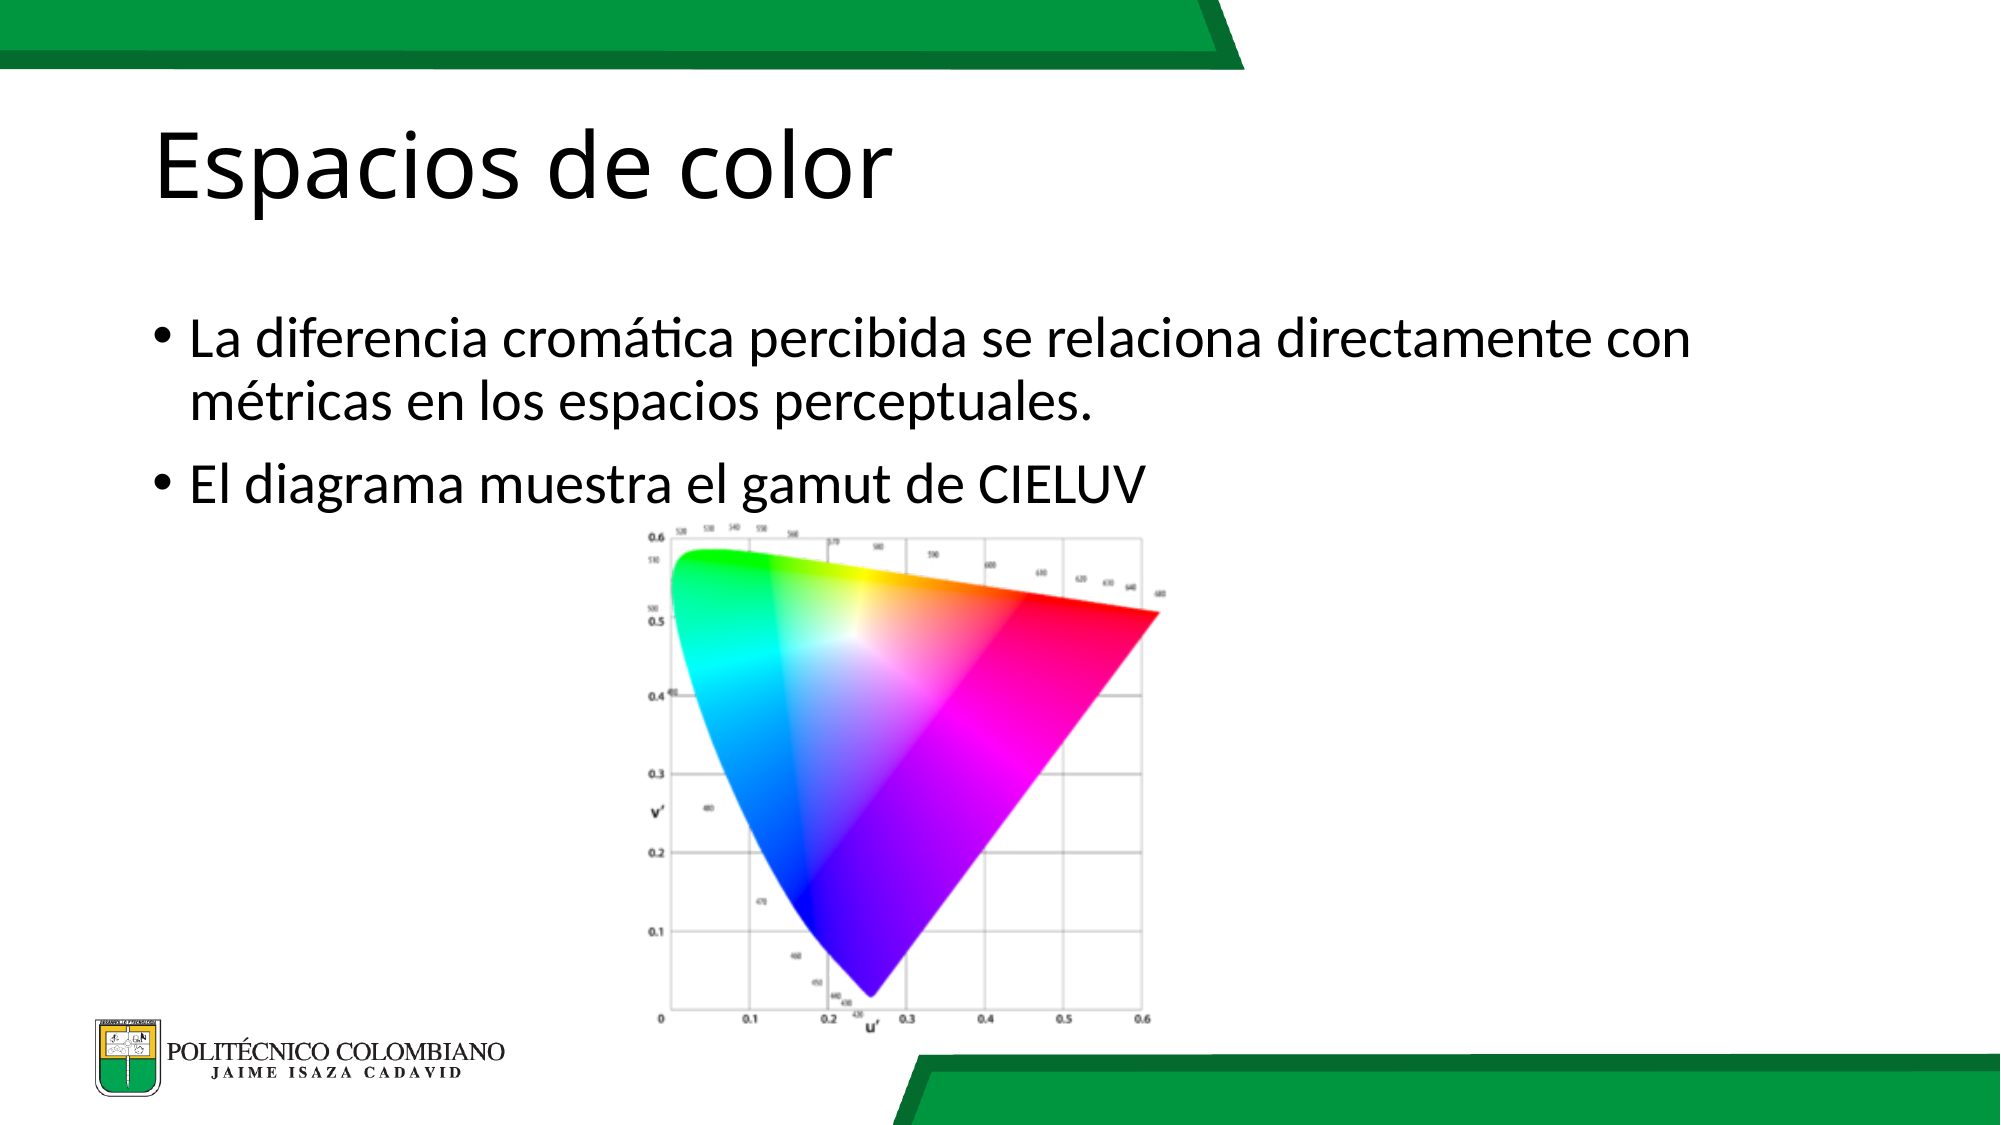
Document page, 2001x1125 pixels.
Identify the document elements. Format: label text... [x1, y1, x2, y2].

title Espacios de color [137, 59, 1863, 278]
list La diferencia cromática percibida se relaciona directamente con métricas en los espacios perceptuales. El diagrama muestra el gamut de CIELUV [137, 299, 1863, 1014]
picture [0, 0, 2000, 1125]
